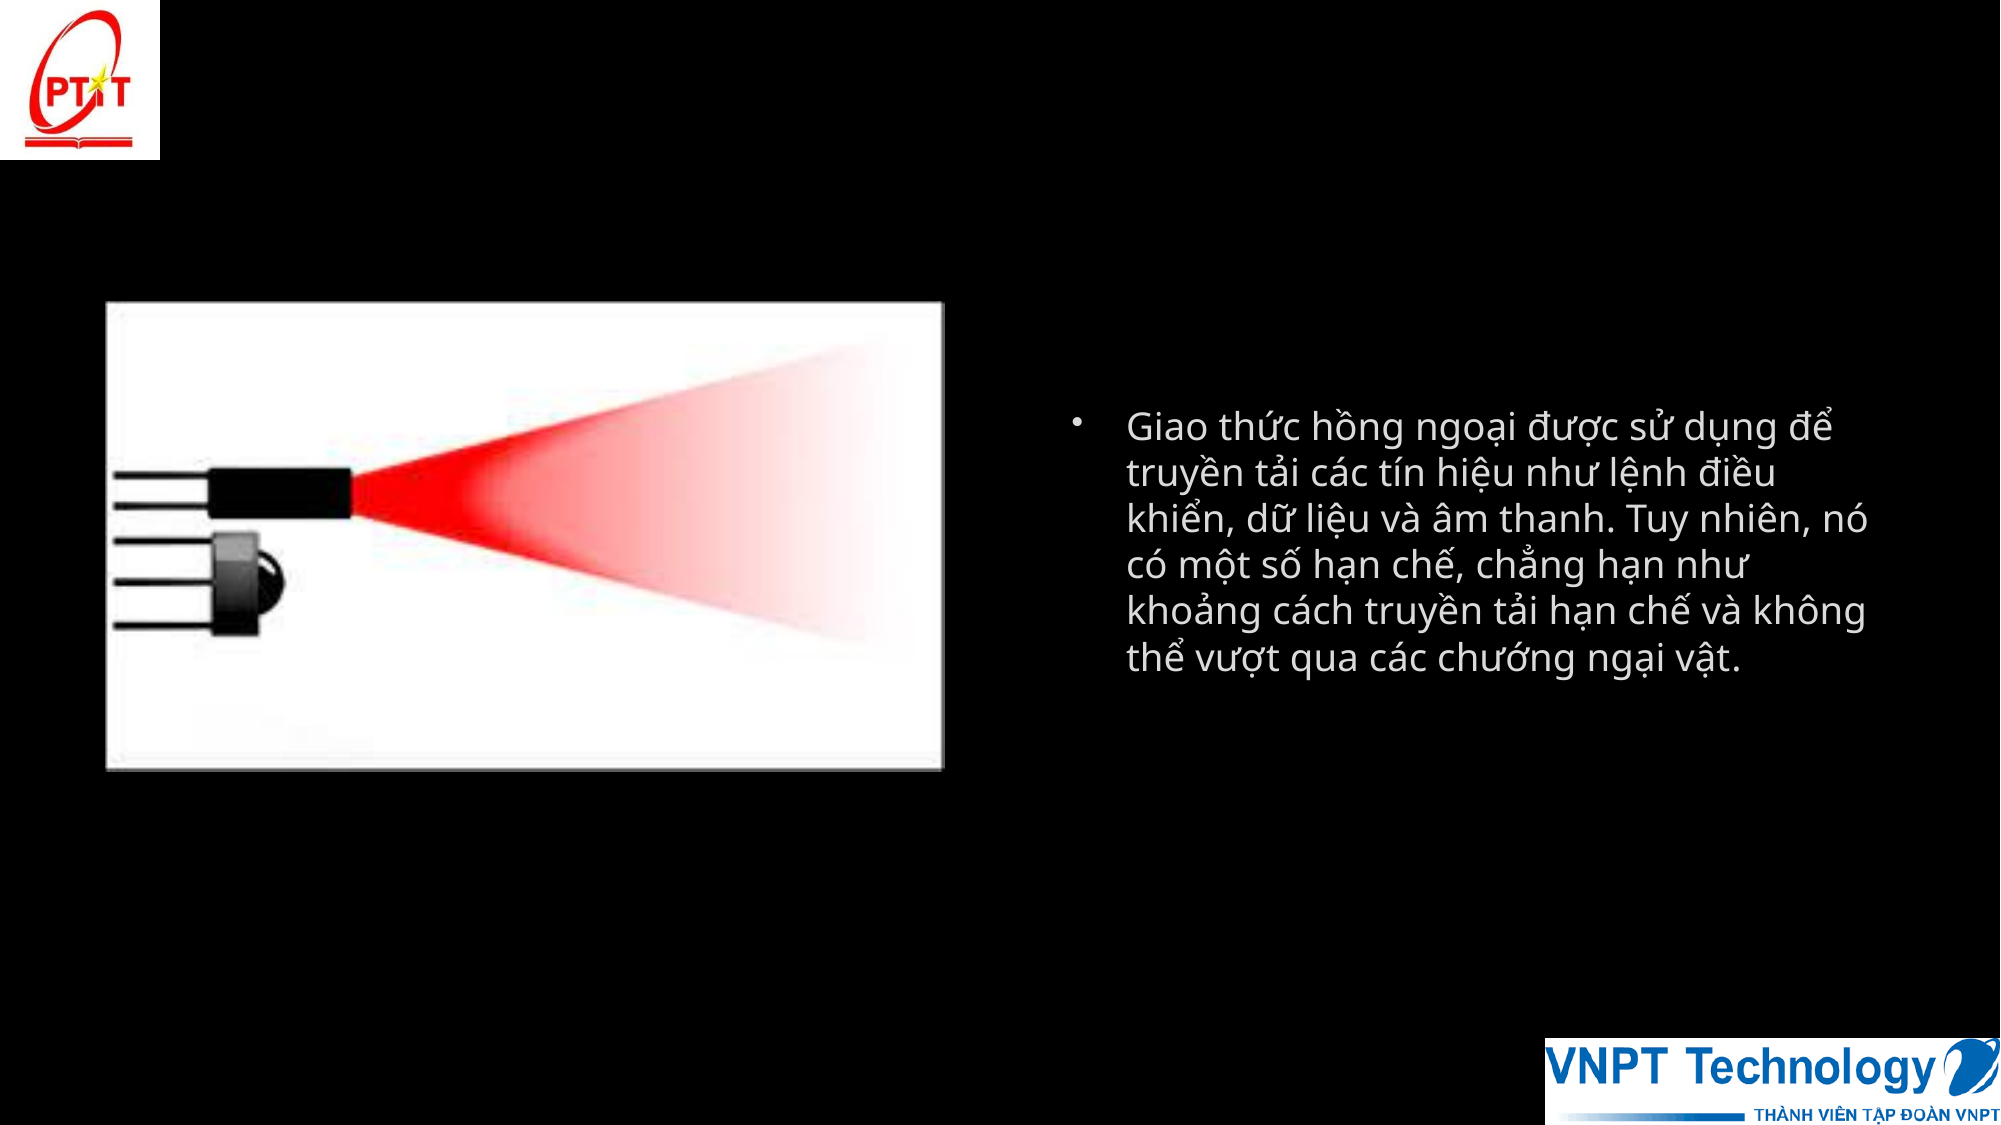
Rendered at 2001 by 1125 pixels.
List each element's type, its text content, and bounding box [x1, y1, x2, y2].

picture [1545, 1038, 2000, 1125]
picture [105, 300, 945, 772]
picture [0, 0, 160, 160]
list Giao thức hồng ngoại được sử dụng để truyền tải các tín hiệu như lệnh điều khiển, dữ liệu và âm thanh. Tuy nhiên, nó có một số hạn chế, chẳng hạn như khoảng cách truyền tải hạn chế và không thể vượt qua các chướng ngại vật. [1051, 394, 1893, 713]
